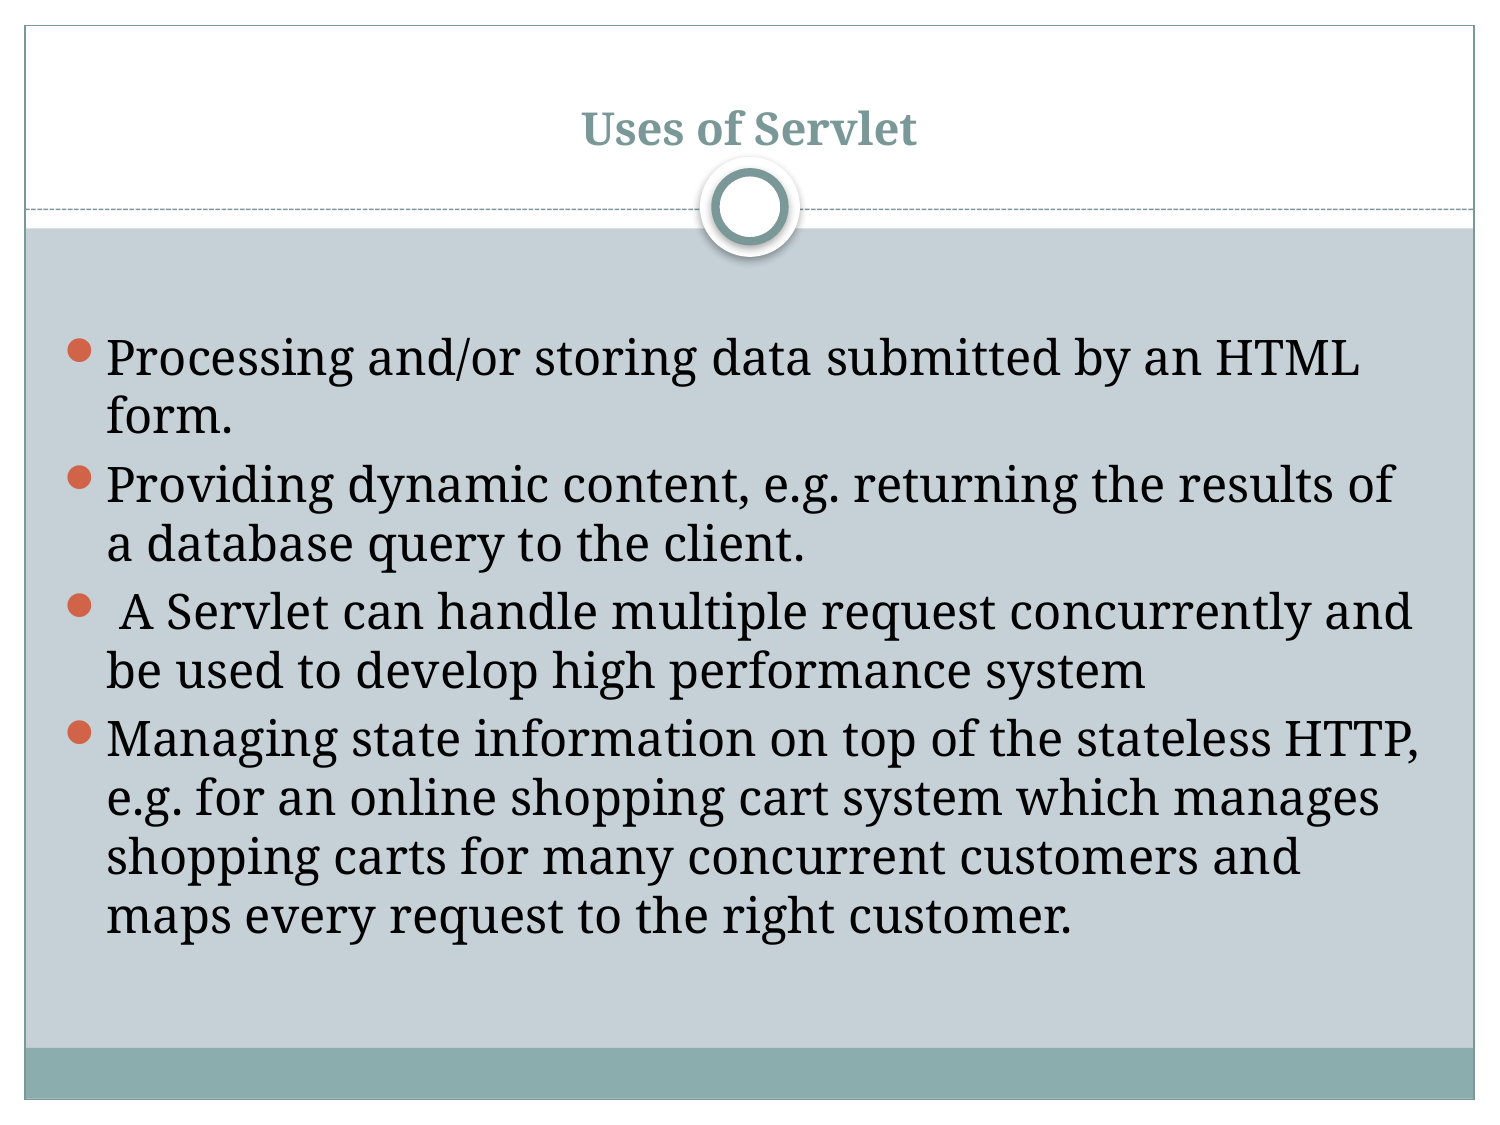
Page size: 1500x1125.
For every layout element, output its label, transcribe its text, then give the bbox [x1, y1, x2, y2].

title Uses of Servlet [49, 37, 1450, 162]
list Processing and/or storing data submitted by an HTML form. Providing dynamic content, e.g. returning the results of a database query to the client. A Servlet can handle multiple request concurrently and be used to develop high performance system Managing state information on top of the stateless HTTP, e.g. for an online shopping cart system which manages shopping carts for many concurrent customers and maps every request to the right customer. [49, 250, 1445, 1001]
